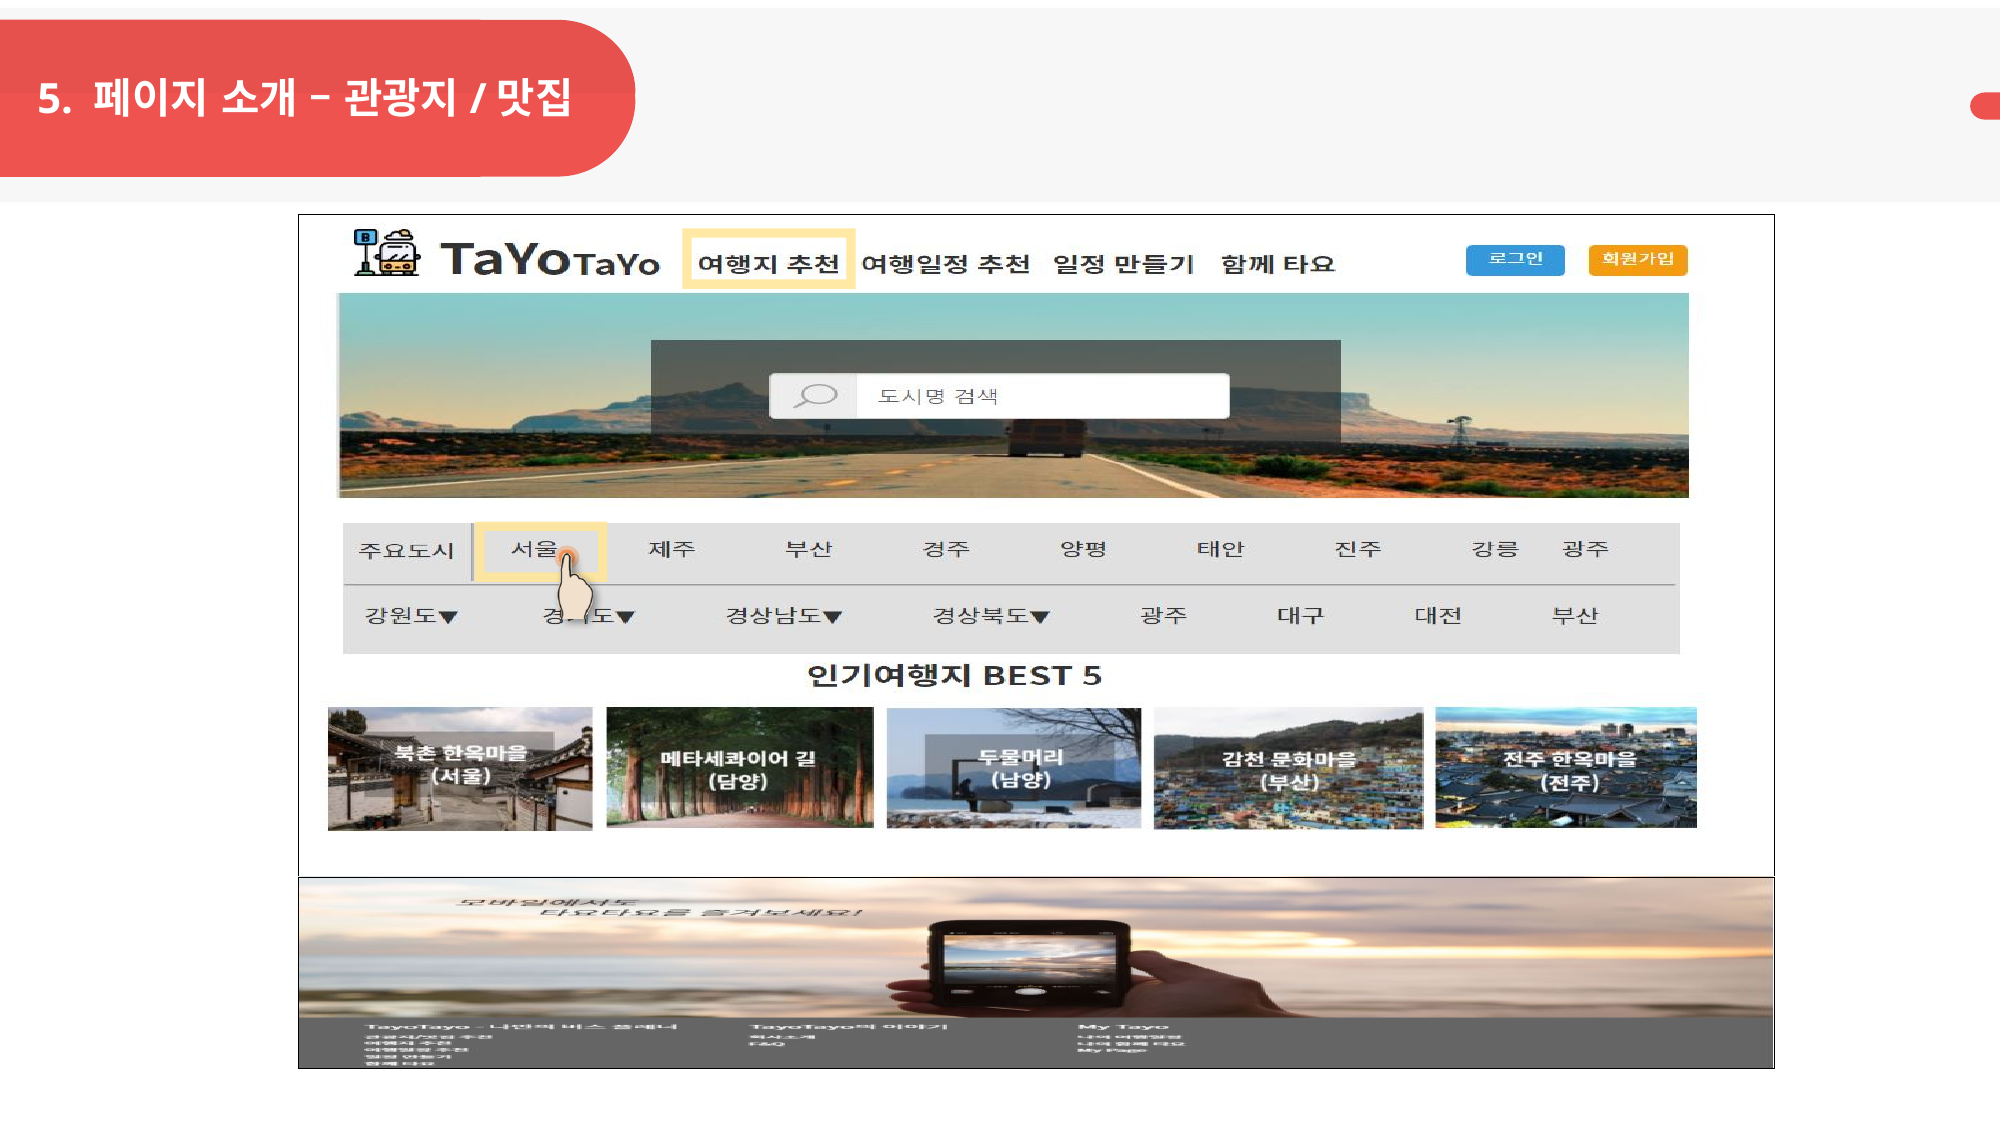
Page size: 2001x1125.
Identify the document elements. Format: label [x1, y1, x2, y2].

text_box [0, 7, 2000, 203]
text_box [554, 545, 593, 619]
text_box [298, 214, 1775, 1069]
